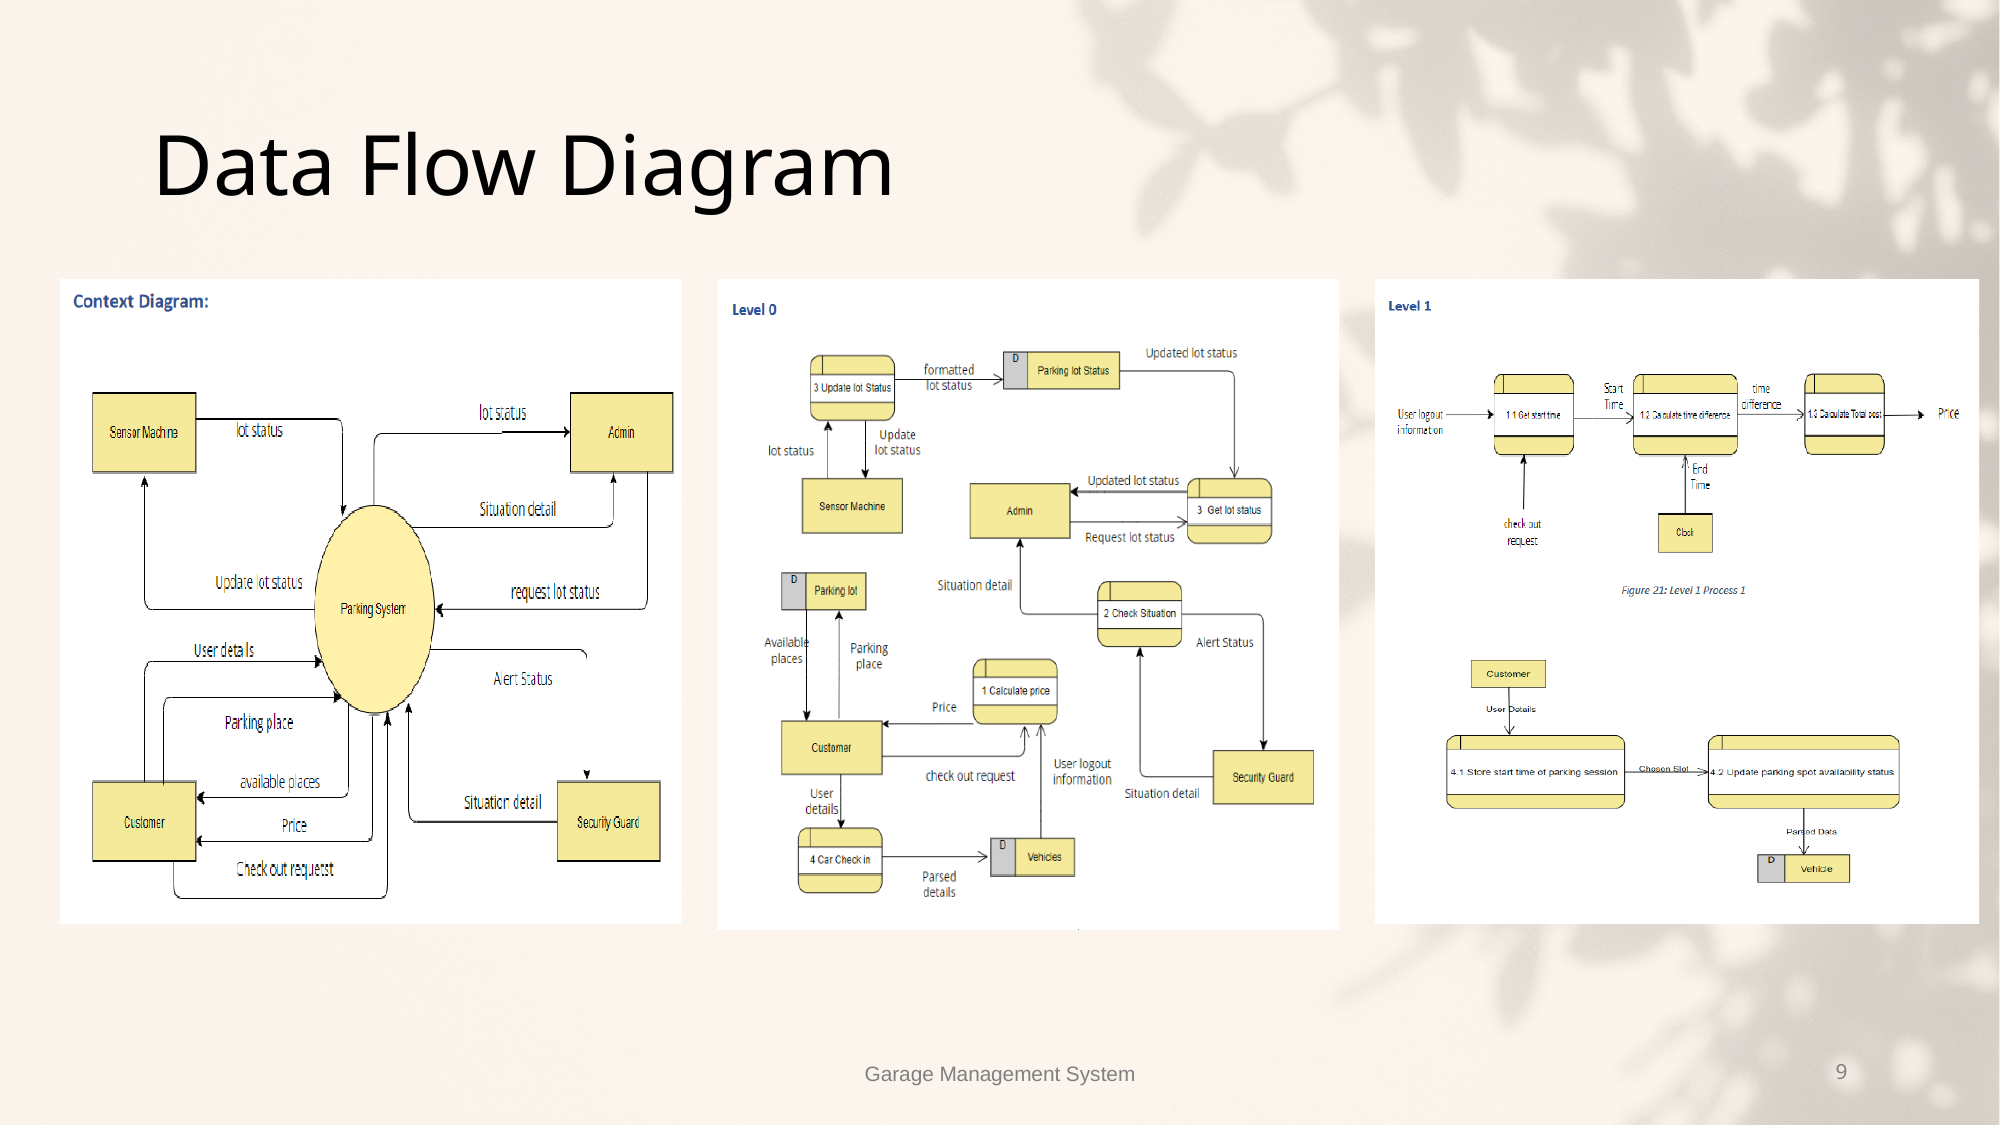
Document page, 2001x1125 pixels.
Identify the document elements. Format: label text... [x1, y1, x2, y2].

slide_number 9 [1412, 1042, 1863, 1103]
footer Garage Management System [662, 1042, 1338, 1103]
title Data Flow Diagram [137, 115, 1863, 221]
picture [0, 0, 2000, 1125]
